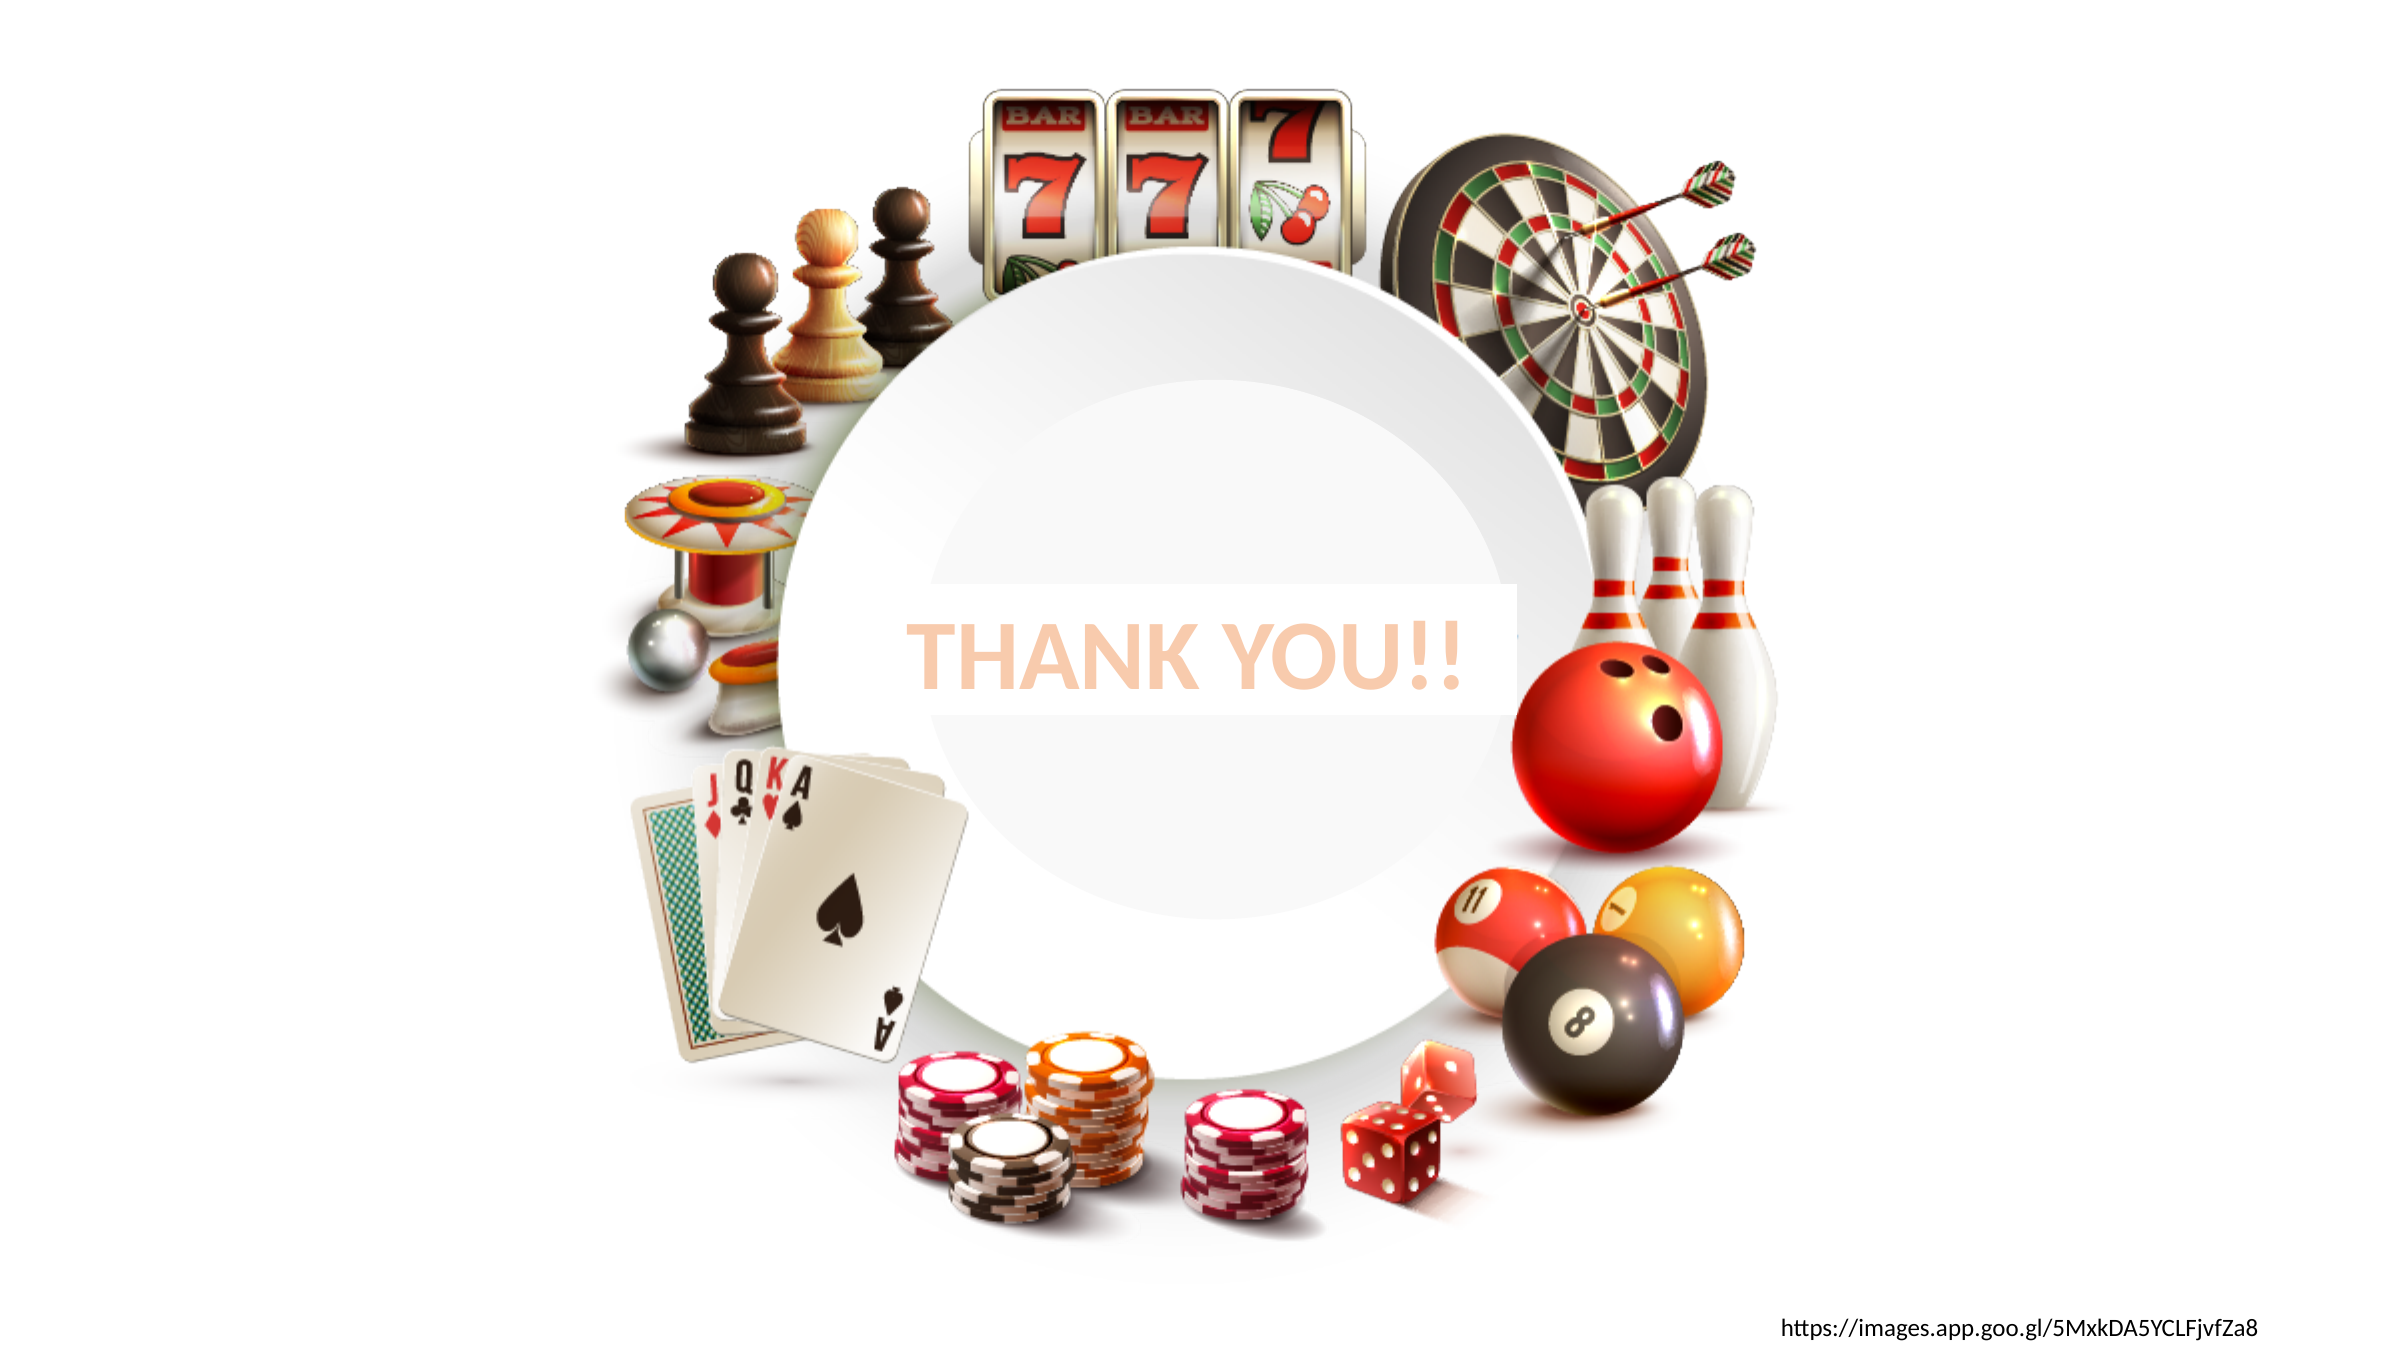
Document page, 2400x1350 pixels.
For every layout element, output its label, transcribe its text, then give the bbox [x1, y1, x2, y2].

text_box https://images.app.goo.gl/5MxkDA5YCLFjvfZa8 [1875, 1304, 2400, 1350]
picture [524, 0, 1875, 1350]
